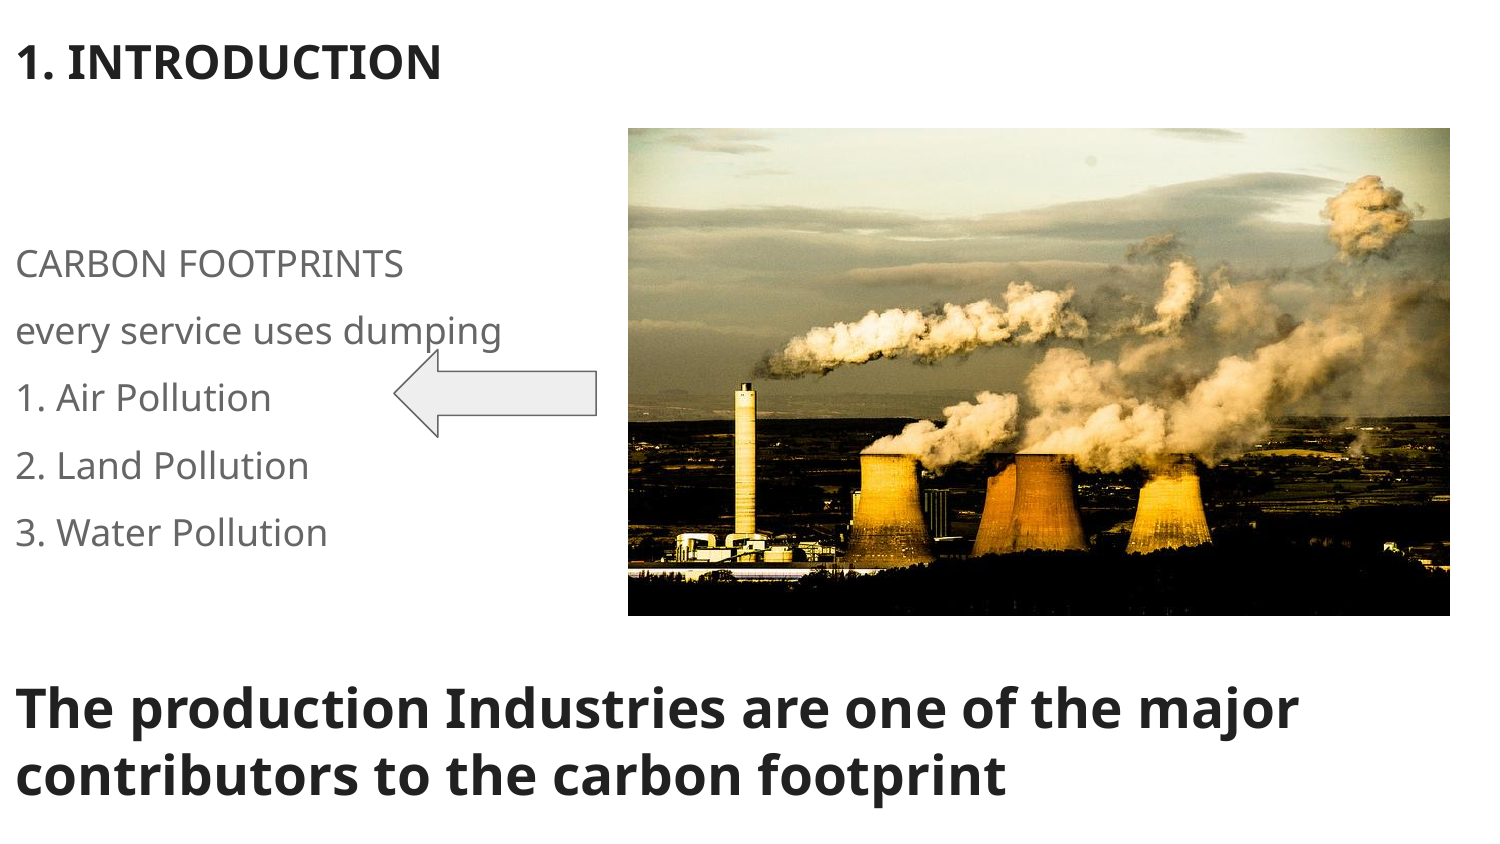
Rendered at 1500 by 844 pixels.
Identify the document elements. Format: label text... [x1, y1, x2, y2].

picture [628, 128, 1451, 616]
list CARBON FOOTPRINTS every service uses dumping 1. Air Pollution 2. Land Pollution 3. Water Pollution [0, 177, 623, 609]
text_box [393, 349, 597, 438]
title The production Industries are one of the major contributors to the carbon footprint [0, 665, 1413, 815]
title 1. INTRODUCTION [0, 0, 485, 122]
